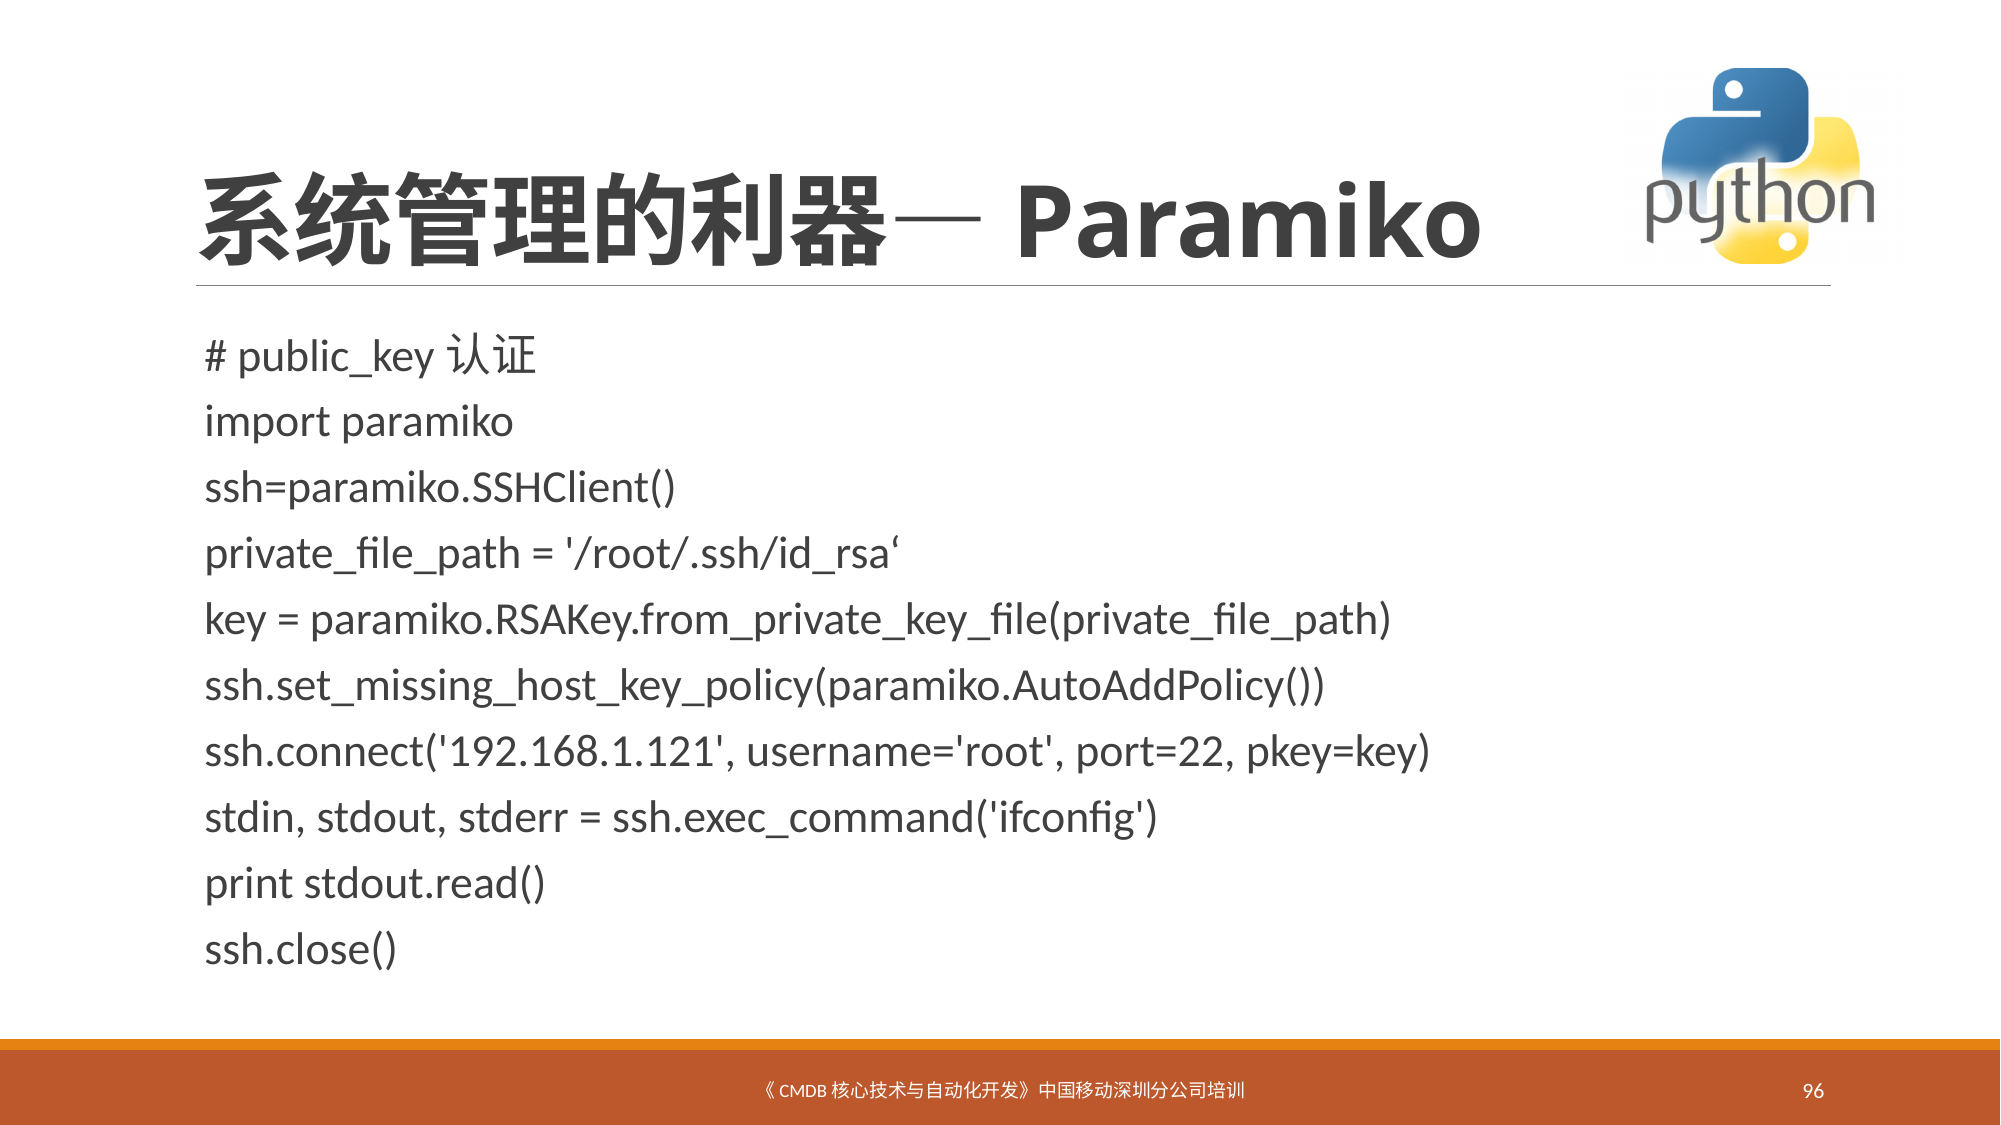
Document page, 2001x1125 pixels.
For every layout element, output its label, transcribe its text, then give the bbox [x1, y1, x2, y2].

picture [1616, 68, 1906, 264]
footer 《CMDB核心技术与自动化开发》中国移动深圳分公司培训 [604, 1059, 1396, 1120]
slide_number 96 [1624, 1059, 1840, 1120]
list # public_key认证 import paramiko ssh=paramiko.SSHClient() private_file_path = '/root/.ssh/id_rsa‘ key = paramiko.RSAKey.from_private_key_file(private_file_path) ssh.set_missing_host_key_policy(paramiko.AutoAddPolicy()) ssh.connect('192.168.1.121', username='root', port=22, pkey=key) stdin, stdout, stderr = ssh.exec_command('ifconfig') print stdout.read() ssh.close() [189, 306, 1840, 1025]
title 系统管理的利器—Paramiko [180, 47, 1830, 285]
